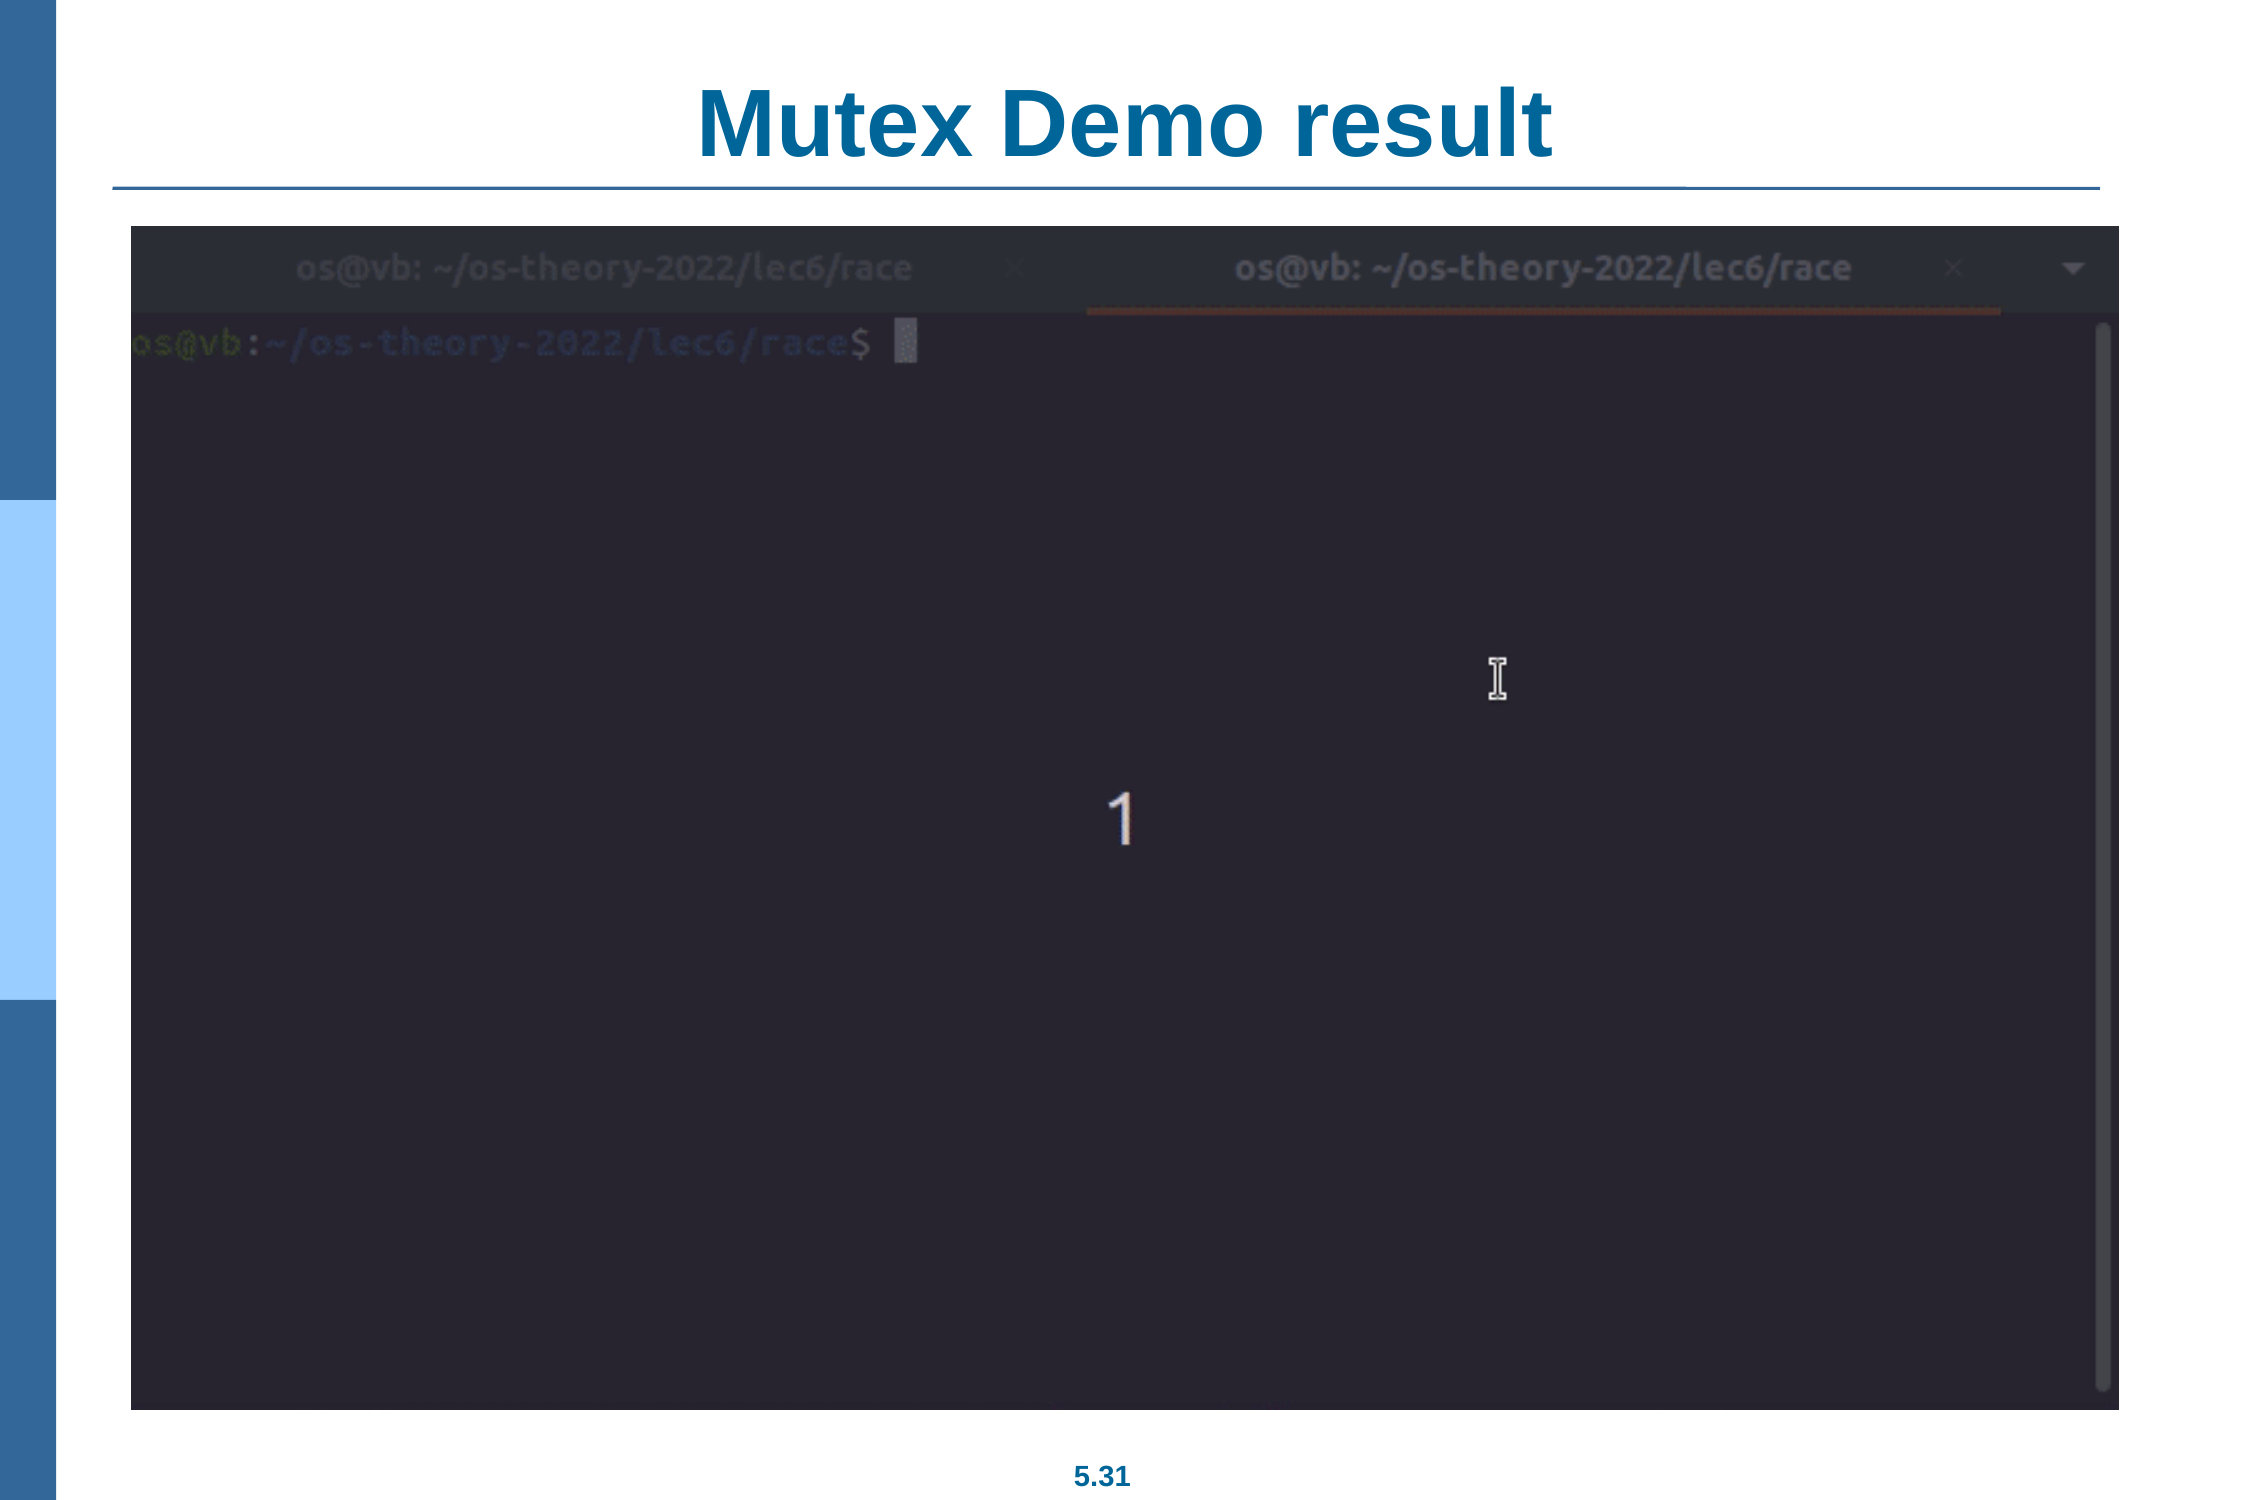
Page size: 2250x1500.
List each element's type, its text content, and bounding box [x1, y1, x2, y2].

title Mutex Demo result [112, 60, 2138, 187]
picture [131, 225, 2119, 1410]
